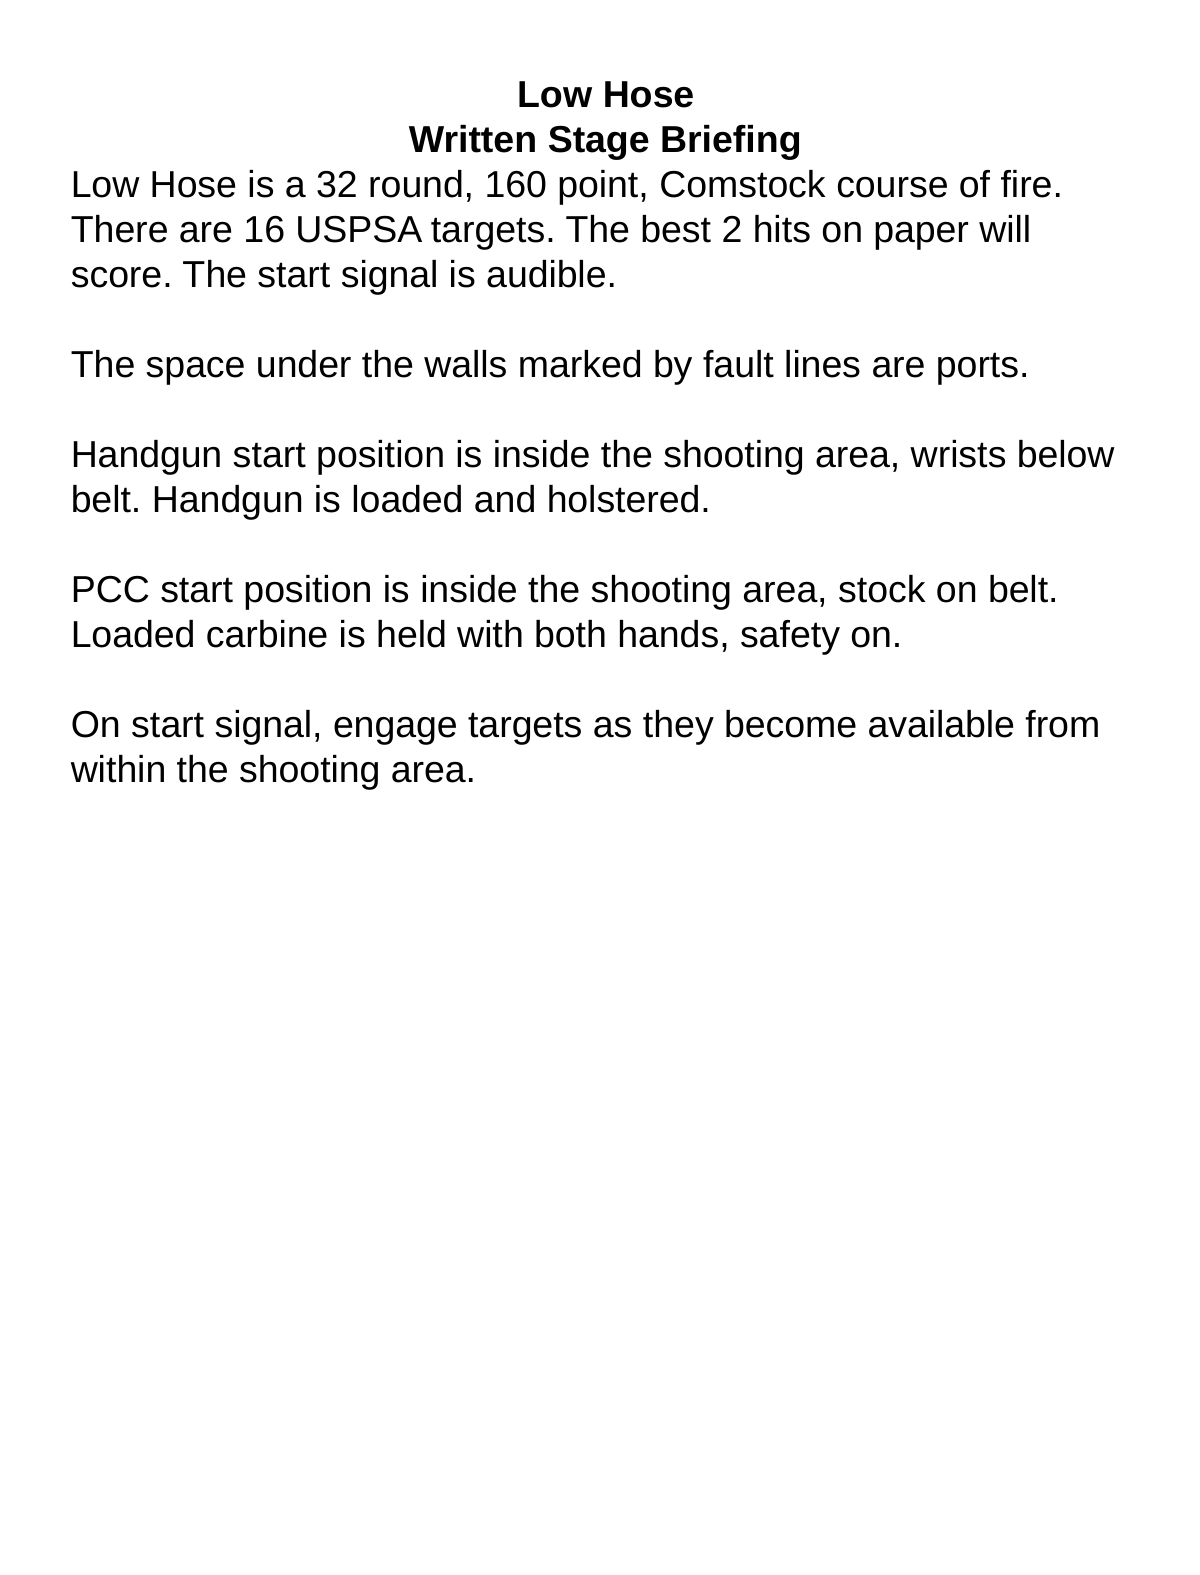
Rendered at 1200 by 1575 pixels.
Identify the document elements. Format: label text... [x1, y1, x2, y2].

text_box Low Hose Written Stage Briefing Low Hose is a 32 round, 160 point, Comstock course of fire. There are 16 USPSA targets. The best 2 hits on paper will score. The start signal is audible. The space under the walls marked by fault lines are ports. Handgun start position is inside the shooting area, wrists below belt. Handgun is loaded and holstered. PCC start position is inside the shooting area, stock on belt. Loaded carbine is held with both hands, safety on. On start signal, engage targets as they become available from within the shooting area. [56, 63, 1156, 798]
